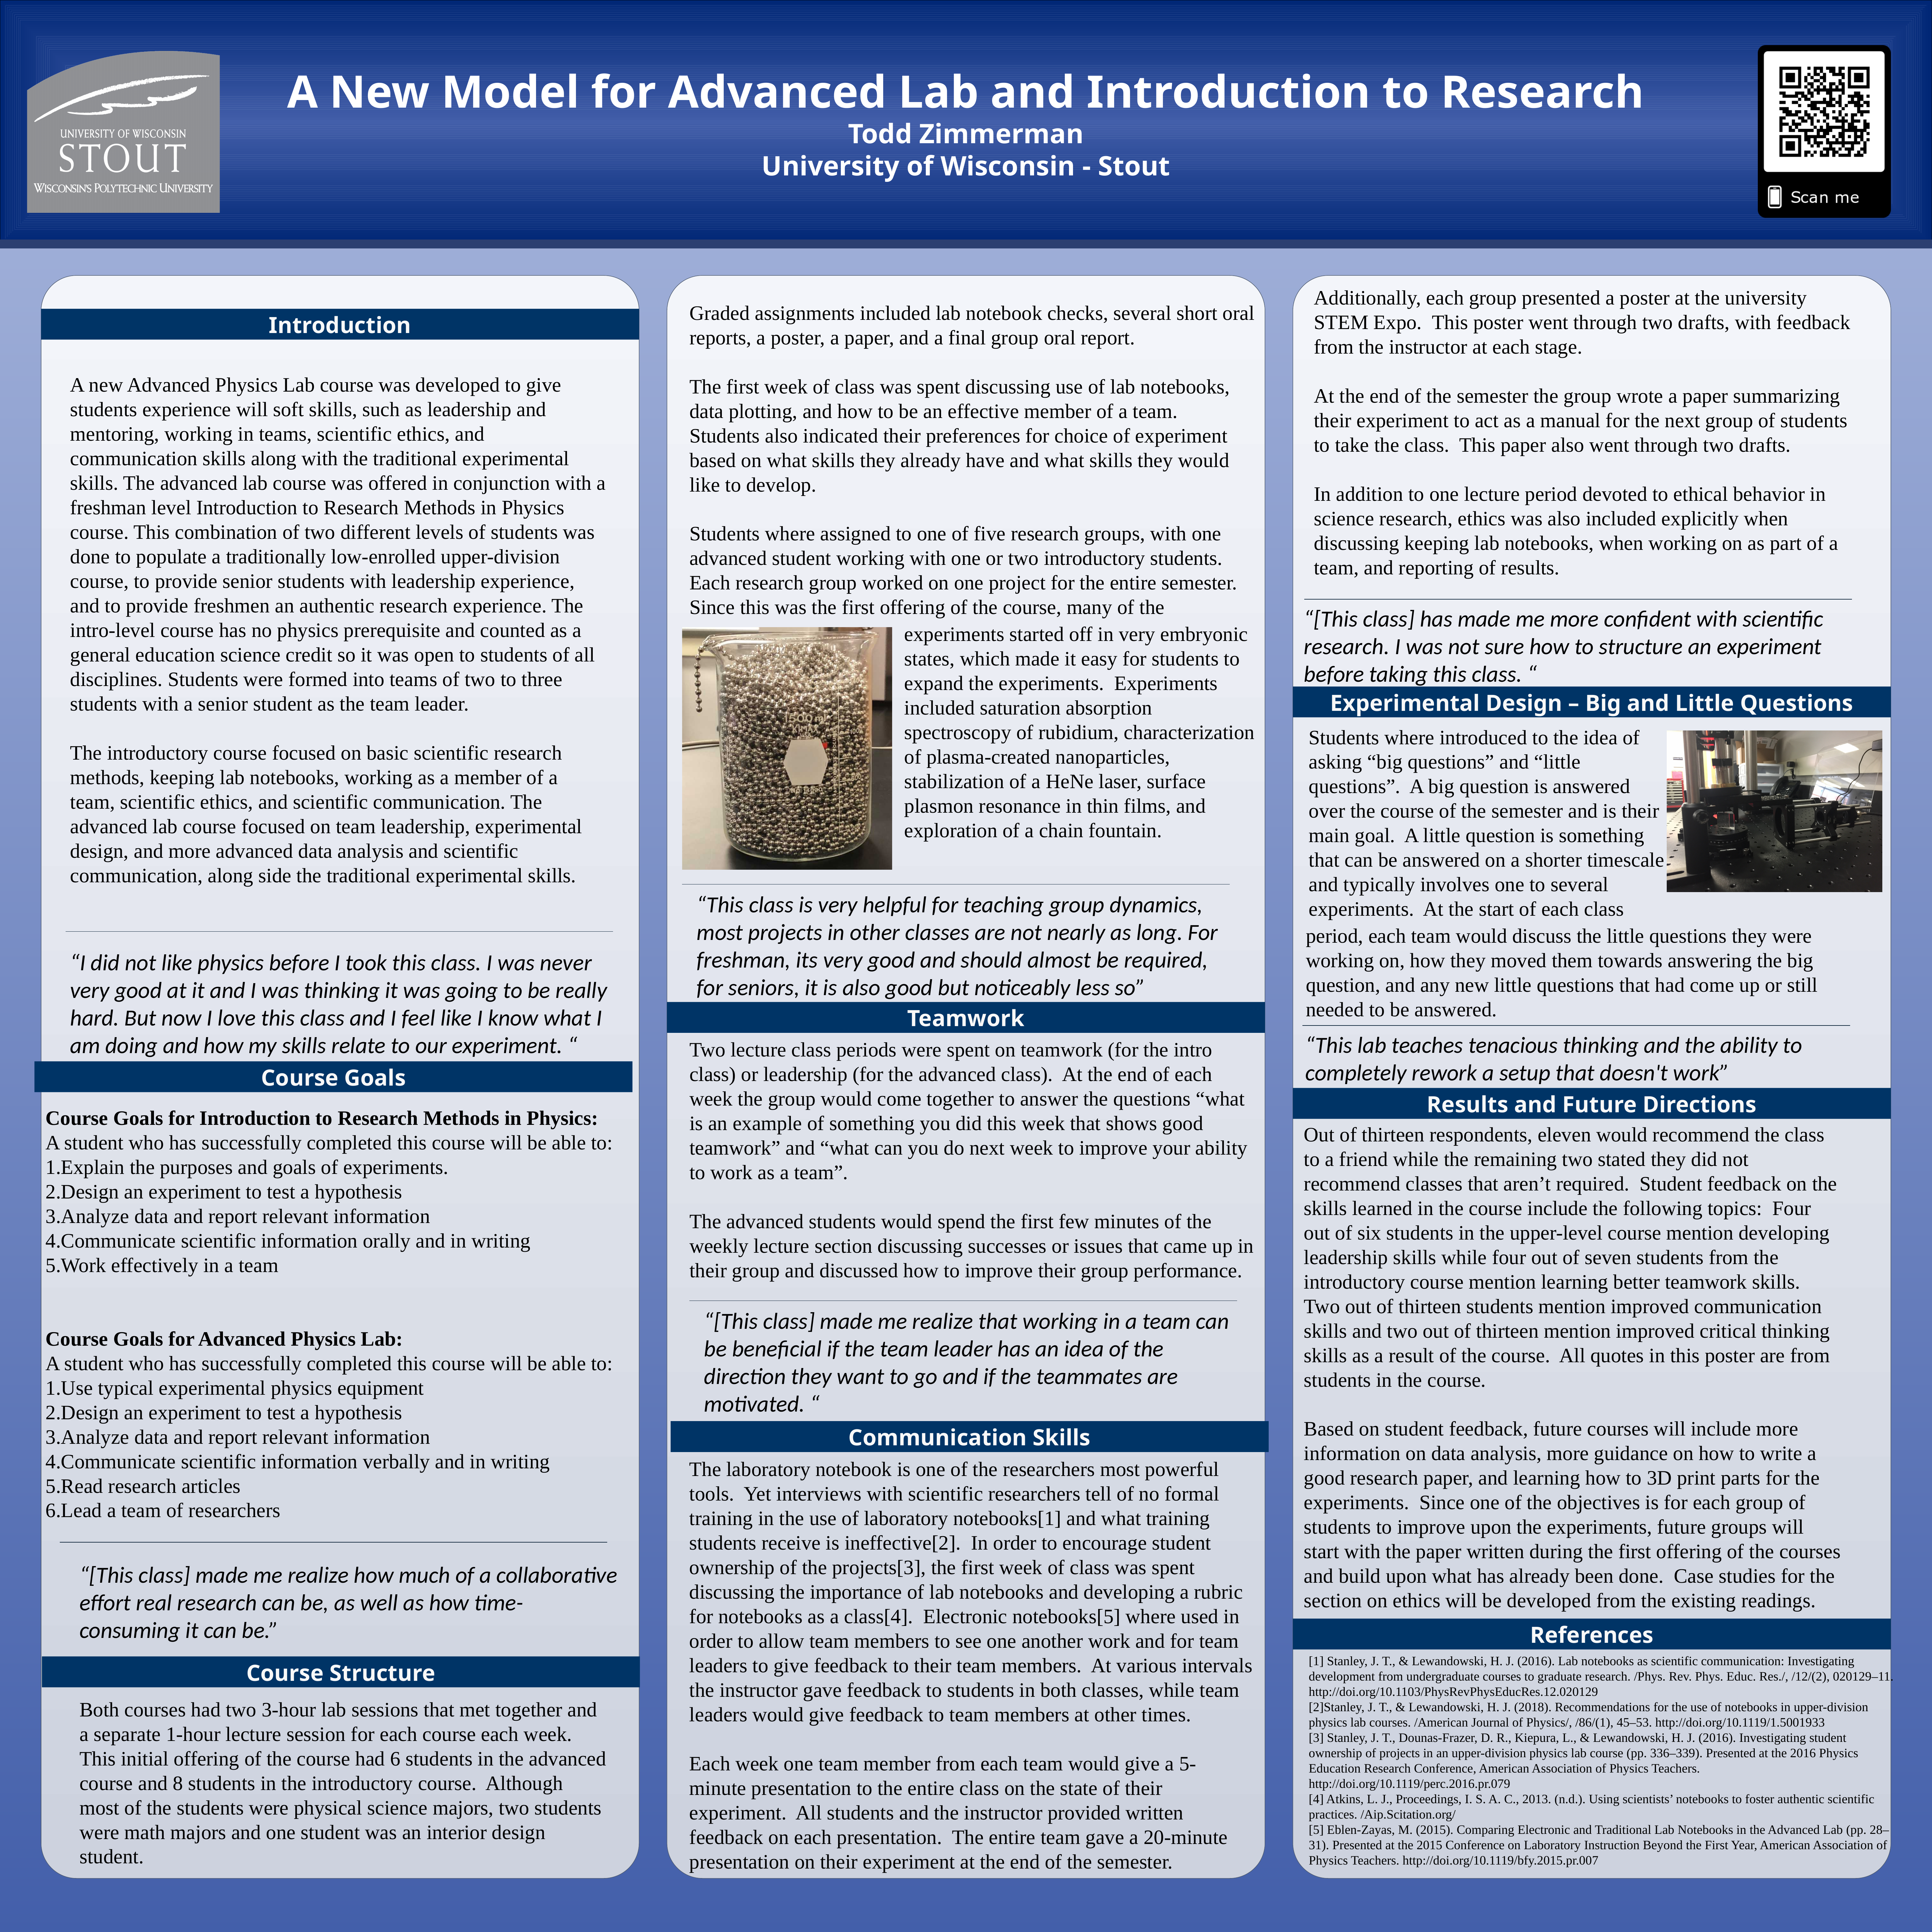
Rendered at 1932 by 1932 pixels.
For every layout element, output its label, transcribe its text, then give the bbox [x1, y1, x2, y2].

text_box Both courses had two 3-hour lab sessions that met together and a separate 1-hour lecture session for each course each week. This initial offering of the course had 6 students in the advanced course and 8 students in the introductory course. Although most of the students were physical science majors, two students were math majors and one student was an interior design student. [75, 1694, 613, 1870]
picture [1758, 45, 1891, 218]
picture [682, 627, 892, 870]
text_box Course Structure [42, 1656, 640, 1688]
text_box “This lab teaches tenacious thinking and the ability to completely rework a setup that doesn't work” [1301, 1027, 1849, 1087]
picture [1667, 730, 1882, 892]
text_box Additionally, each group presented a poster at the university STEM Expo. This poster went through two drafts, with feedback from the instructor at each stage. At the end of the semester the group wrote a paper summarizing their experiment to act as a manual for the next group of students to take the class. This paper also went through two drafts. In addition to one lecture period devoted to ethical behavior in science research, ethics was also included explicitly when discussing keeping lab notebooks, when working on as part of a team, and reporting of results. [1309, 257, 1857, 581]
text_box “[This class] made me realize how much of a collaborative effort real research can be, as well as how time-consuming it can be.” [75, 1558, 623, 1645]
text_box “[This class] has made me more confident with scientific research. I was not sure how to structure an experiment before taking this class. “ [1299, 601, 1847, 686]
text_box Students where introduced to the idea of asking “big questions” and “little questions”. A big question is answered over the course of the semester and is their main goal. A little question is something that can be answered on a shorter timescale and typically involves one to several experiments. At the start of each class [1304, 721, 1675, 920]
text_box Course Goals for Introduction to Research Methods in Physics: A student who has successfully completed this course will be able to: 1.Explain the purposes and goals of experiments. 2.Design an experiment to test a hypothesis 3.Analyze data and report relevant information 4.Communicate scientific information orally and in writing 5.Work effectively in a team Course Goals for Advanced Physics Lab: A student who has successfully completed this course will be able to: 1.Use typical experimental physics equipment 2.Design an experiment to test a hypothesis 3.Analyze data and report relevant information 4.Communicate scientific information verbally and in writing 5.Read research articles 6.Lead a team of researchers [41, 1102, 640, 1524]
text_box References [1293, 1619, 1891, 1650]
text_box “I did not like physics before I took this class. I was never very good at it and I was thinking it was going to be really hard. But now I love this class and I feel like I know what I am doing and how my skills relate to our experiment. “ [65, 945, 613, 1060]
text_box “[This class] made me realize that working in a team can be beneficial if the team leader has an idea of the direction they want to go and if the teammates are motivated. “ [700, 1304, 1247, 1419]
text_box Out of thirteen respondents, eleven would recommend the class to a friend while the remaining two stated they did not recommend classes that aren’t required. Student feedback on the skills learned in the course include the following topics: Four out of six students in the upper-level course mention developing leadership skills while four out of seven students from the introductory course mention learning better teamwork skills. Two out of thirteen students mention improved communication skills and two out of thirteen mention improved critical thinking skills as a result of the course. All quotes in this poster are from students in the course. Based on student feedback, future courses will include more information on data analysis, more guidance on how to write a good research paper, and learning how to 3D print parts for the experiments. Since one of the objectives is for each group of students to improve upon the experiments, future groups will start with the paper written during the first offering of the courses and build upon what has already been done. Case studies for the section on ethics will be developed from the existing readings. [1299, 1119, 1847, 1614]
text_box Graded assignments included lab notebook checks, several short oral reports, a poster, a paper, and a final group oral report. The first week of class was spent discussing use of lab notebooks, data plotting, and how to be an effective member of a team. Students also indicated their preferences for choice of experiment based on what skills they already have and what skills they would like to develop. Students where assigned to one of five research groups, with one advanced student working with one or two introductory students. Each research group worked on one project for the entire semester. Since this was the first offering of the course, many of the [685, 297, 1264, 621]
text_box Communication Skills [670, 1421, 1269, 1452]
text_box Experimental Design – Big and Little Questions [1293, 686, 1891, 718]
text_box The laboratory notebook is one of the researchers most powerful tools. Yet interviews with scientific researchers tell of no formal training in the use of laboratory notebooks[1] and what training students receive is ineffective[2]. In order to encourage student ownership of the projects[3], the first week of class was spent discussing the importance of lab notebooks and developing a rubric for notebooks as a class[4]. Electronic notebooks[5] where used in order to allow team members to see one another work and for team leaders to give feedback to their team members. At various intervals the instructor gave feedback to students in both classes, while team leaders would give feedback to team members at other times. Each week one team member from each team would give a 5-minute presentation to the entire class on the state of their experiment. All students and the instructor provided written feedback on each presentation. The entire team gave a 20-minute presentation on their experiment at the end of the semester. [685, 1453, 1258, 1875]
text_box Two lecture class periods were spent on teamwork (for the intro class) or leadership (for the advanced class). At the end of each week the group would come together to answer the questions “what is an example of something you did this week that shows good teamwork” and “what can you do next week to improve your ability to work as a team”. The advanced students would spend the first few minutes of the weekly lecture section discussing successes or issues that came up in their group and discussed how to improve their group performance. [685, 1034, 1265, 1284]
text_box “This class is very helpful for teaching group dynamics, most projects in other classes are not nearly as long. For freshman, its very good and should almost be required, for seniors, it is also good but noticeably less so” [692, 887, 1240, 1002]
text_box period, each team would discuss the little questions they were working on, how they moved them towards answering the big question, and any new little questions that had come up or still needed to be answered. [1301, 920, 1874, 1023]
text_box Introduction [41, 309, 639, 340]
text_box Results and Future Directions [1293, 1088, 1891, 1119]
text_box Teamwork [667, 1002, 1265, 1033]
text_box experiments started off in very embryonic states, which made it easy for students to expand the experiments. Experiments included saturation absorption spectroscopy of rubidium, characterization of plasma-created nanoparticles, stabilization of a HeNe laser, surface plasmon resonance in thin films, and exploration of a chain fountain. [899, 618, 1264, 844]
picture [27, 38, 220, 213]
text_box [1] Stanley, J. T., & Lewandowski, H. J. (2016). Lab notebooks as scientific communication: Investigating development from undergraduate courses to graduate research. /Phys. Rev. Phys. Educ. Res./, /12/(2), 020129–11. http://doi.org/10.1103/PhysRevPhysEducRes.12.020129 [2]Stanley, J. T., & Lewandowski, H. J. (2018). Recommendations for the use of notebooks in upper-division physics lab courses. /American Journal of Physics/, /86/(1), 45–53. http://doi.org/10.1119/1.5001933 [3] Stanley, J. T., Dounas-Frazer, D. R., Kiepura, L., & Lewandowski, H. J. (2016). Investigating student ownership of projects in an upper-division physics lab course (pp. 336–339). Presented at the 2016 Physics Education Research Conference, American Association of Physics Teachers. http://doi.org/10.1119/perc.2016.pr.079 [4] Atkins, L. J., Proceedings, I. S. A. C., 2013. (n.d.). Using scientists’ notebooks to foster authentic scientific practices. /Aip.Scitation.org/ [5] Eblen-Zayas, M. (2015). Comparing Electronic and Traditional Lab Notebooks in the Advanced Lab (pp. 28–31). Presented at the 2015 Conference on Laboratory Instruction Beyond the First Year, American Association of Physics Teachers. http://doi.org/10.1119/bfy.2015.pr.007 [1304, 1650, 1902, 1870]
text_box A new Advanced Physics Lab course was developed to give students experience will soft skills, such as leadership and mentoring, working in teams, scientific ethics, and communication skills along with the traditional experimental skills. The advanced lab course was offered in conjunction with a freshman level Introduction to Research Methods in Physics course. This combination of two different levels of students was done to populate a traditionally low-enrolled upper-division course, to provide senior students with leadership experience, and to provide freshmen an authentic research experience. The intro-level course has no physics prerequisite and counted as a general education science credit so it was open to students of all disciplines. Students were formed into teams of two to three students with a senior student as the team leader. The introductory course focused on basic scientific research methods, keeping lab notebooks, working as a member of a team, scientific ethics, and scientific communication. The advanced lab course focused on team leadership, experimental design, and more advanced data analysis and scientific communication, along side the traditional experimental skills. [65, 369, 613, 889]
text_box Course Goals [34, 1061, 633, 1092]
